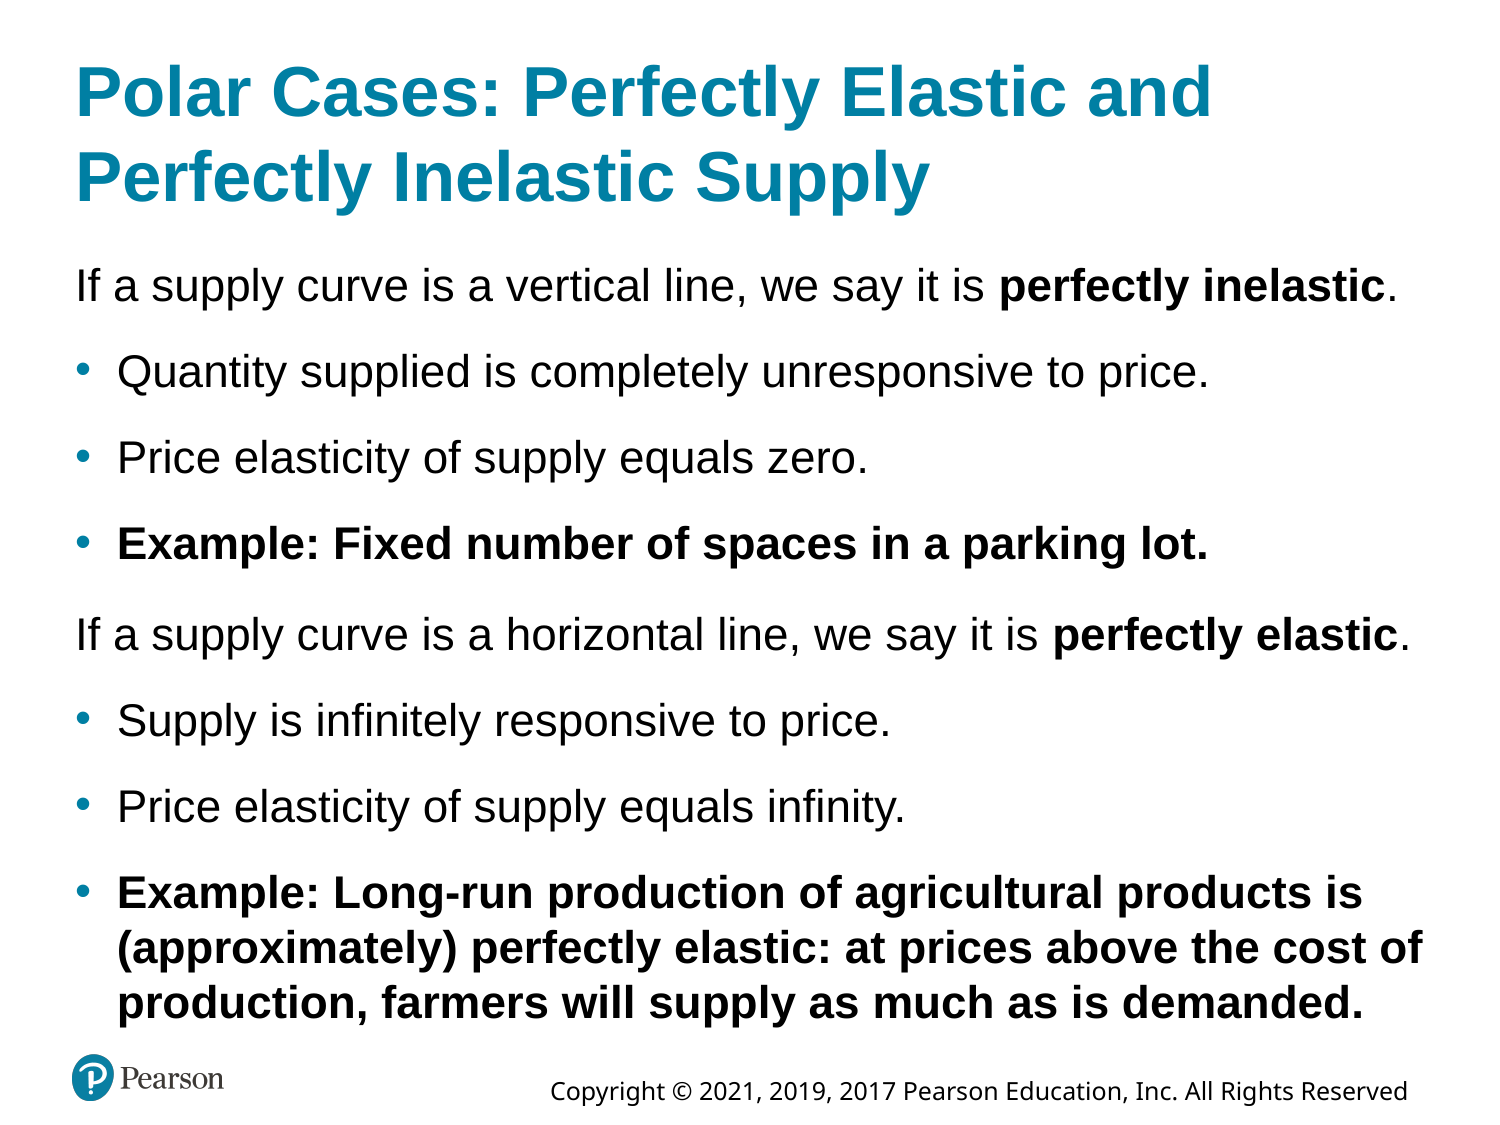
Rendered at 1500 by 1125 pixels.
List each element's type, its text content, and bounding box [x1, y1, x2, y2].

title Polar Cases: Perfectly Elastic and Perfectly Inelastic Supply [75, 35, 1425, 216]
picture [72, 1087, 83, 1101]
picture [80, 1063, 106, 1088]
list If a supply curve is a horizontal line, we say it is perfectly elastic. Supply is infinitely responsive to price. Price elasticity of supply equals infinity. Example: Long-run production of agricultural products is (approximately) perfectly elastic: at prices above the cost of production, farmers will supply as much as is demanded. [75, 604, 1455, 1038]
picture [98, 1054, 224, 1101]
picture [72, 1054, 88, 1070]
list If a supply curve is a vertical line, we say it is perfectly inelastic. Quantity supplied is completely unresponsive to price. Price elasticity of supply equals zero. Example: Fixed number of spaces in a parking lot. [75, 255, 1425, 583]
